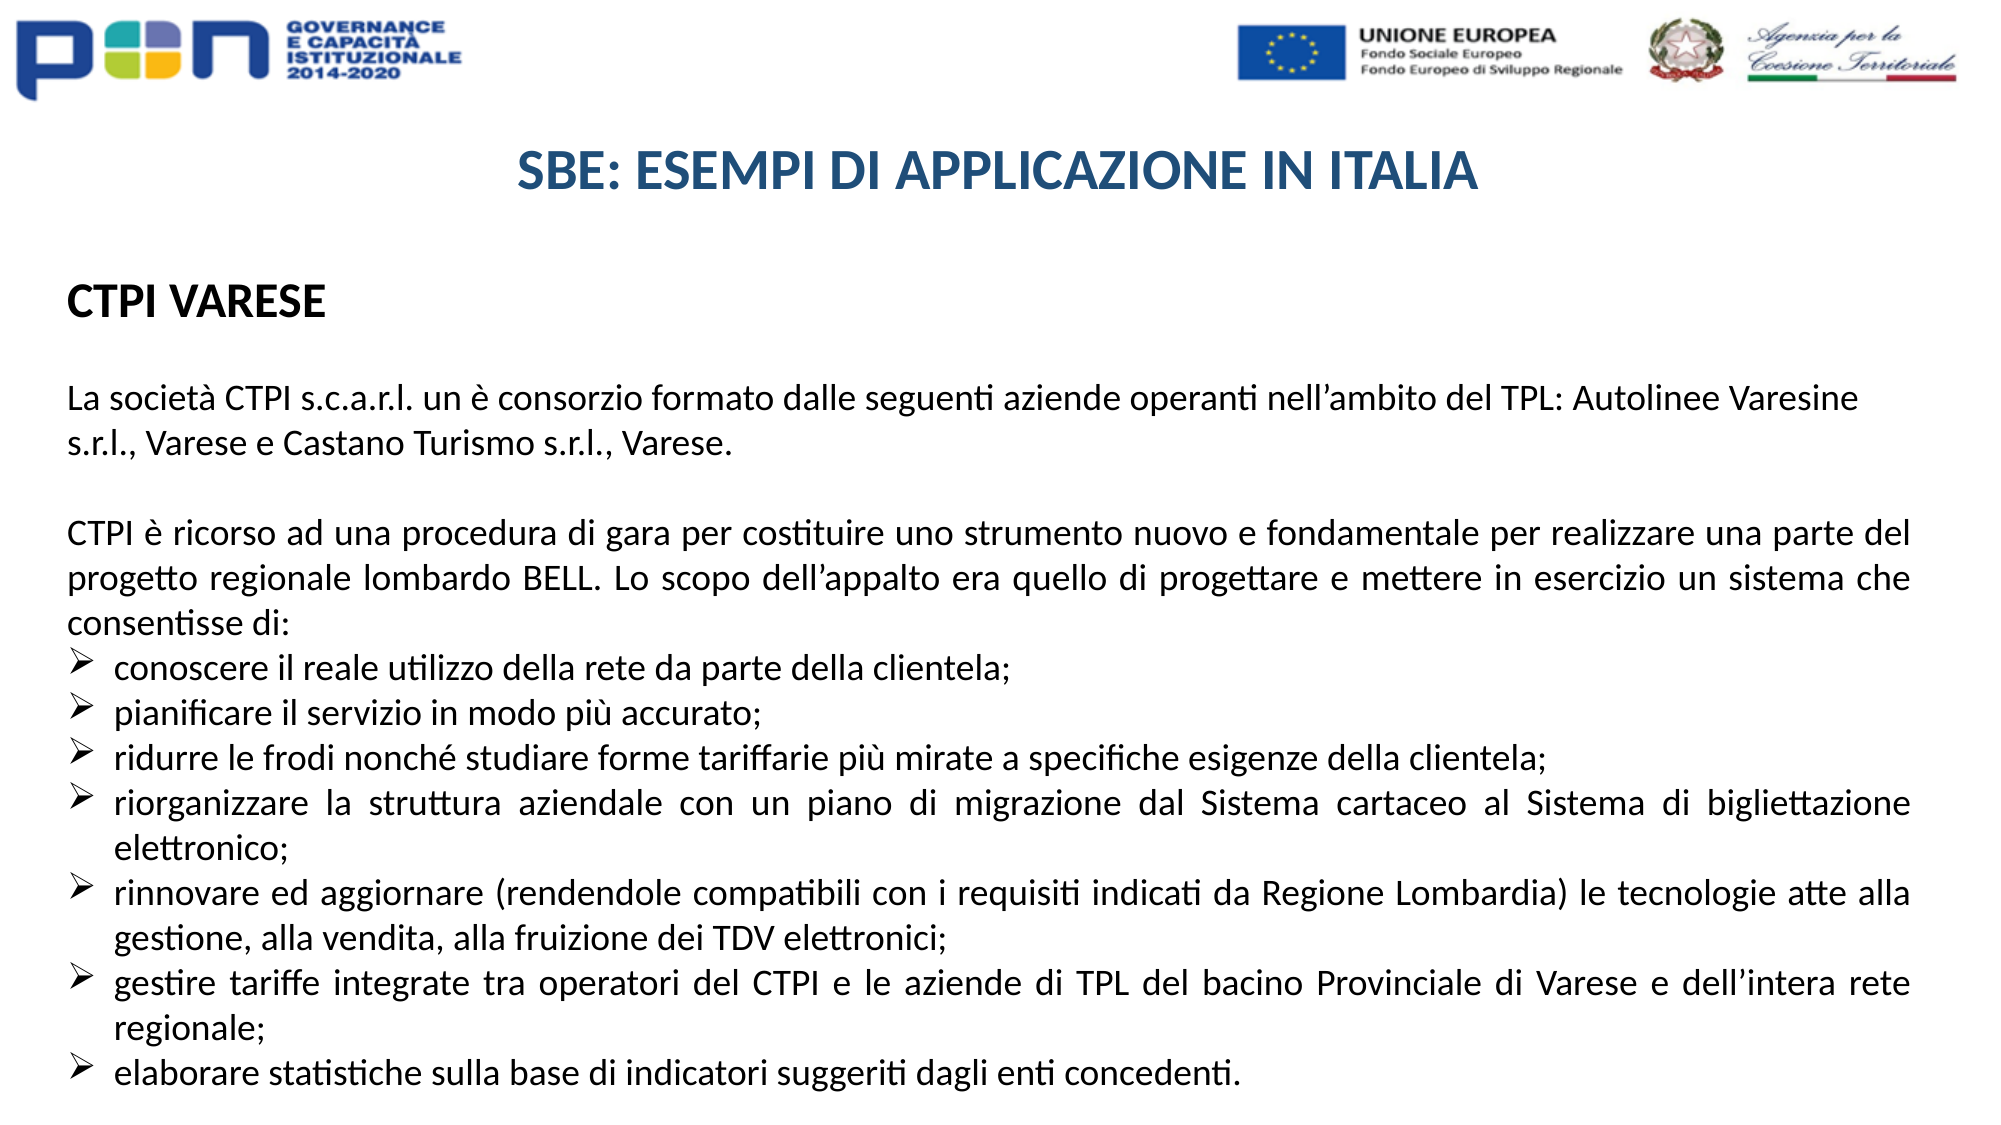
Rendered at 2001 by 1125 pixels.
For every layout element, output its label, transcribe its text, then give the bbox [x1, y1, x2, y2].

text_box SBE: ESEMPI DI APPLICAZIONE IN ITALIA [30, 107, 1967, 228]
picture [0, 9, 1967, 107]
text_box CTPI VARESE La società CTPI s.c.a.r.l. un è consorzio formato dalle seguenti aziende operanti nell’ambito del TPL: Autolinee Varesine s.r.l., Varese e Castano Turismo s.r.l., Varese. CTPI è ricorso ad una procedura di gara per costituire uno strumento nuovo e fondamentale per realizzare una parte del progetto regionale lombardo BELL. Lo scopo dell’appalto era quello di progettare e mettere in esercizio un sistema che consentisse di: conoscere il reale utilizzo della rete da parte della clientela; pianificare il servizio in modo più accurato; ridurre le frodi nonché studiare forme tariffarie più mirate a specifiche esigenze della clientela; riorganizzare la struttura aziendale con un piano di migrazione dal Sistema cartaceo al Sistema di bigliettazione elettronico; rinnovare ed aggiornare (rendendole compatibili con i requisiti indicati da Regione Lombardia) le tecnologie atte alla gestione, alla vendita, alla fruizione dei TDV elettronici; gestire tariffe integrate tra operatori del CTPI e le aziende di TPL del bacino Provinciale di Varese e dell’intera rete regionale; elaborare statistiche sulla base di indicatori suggeriti dagli enti concedenti. [52, 260, 1928, 1101]
